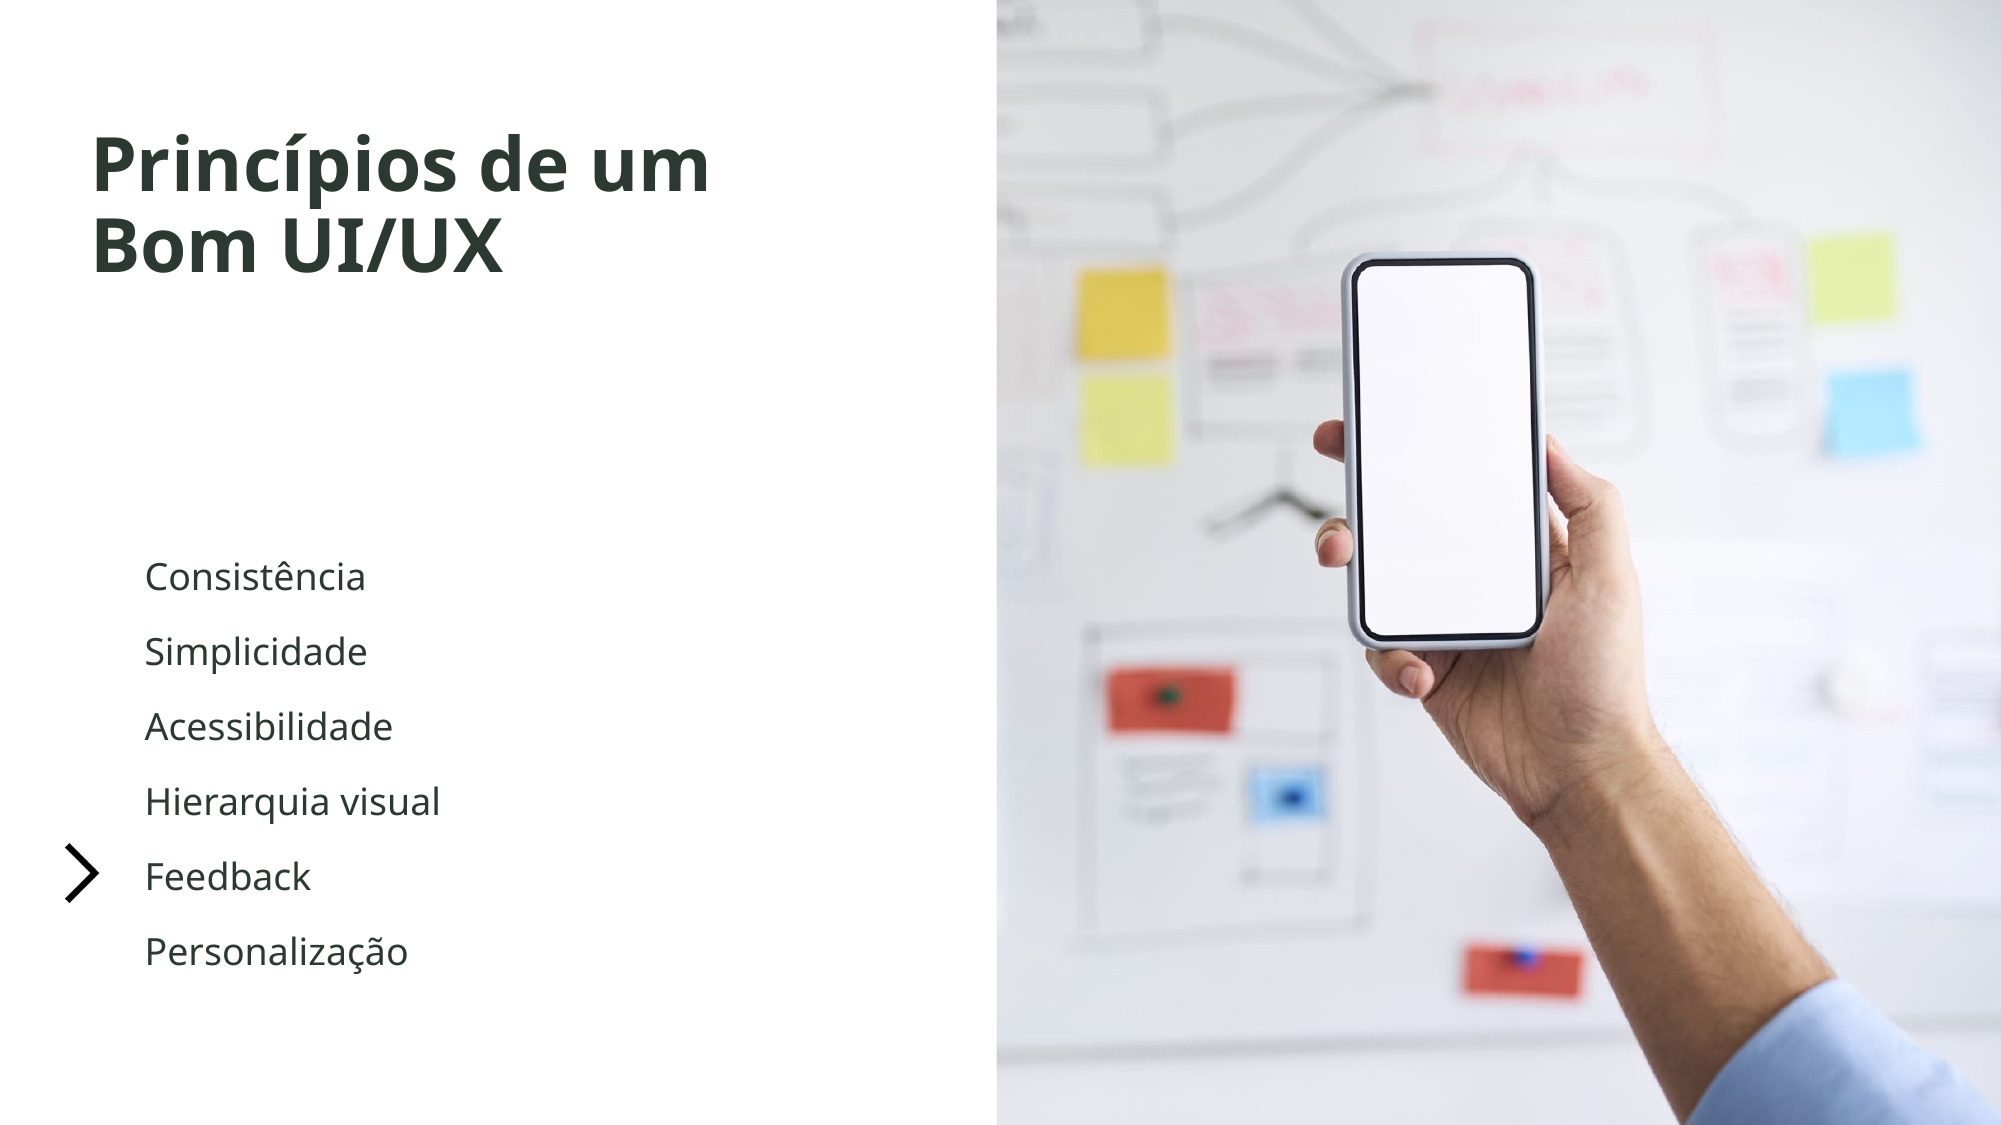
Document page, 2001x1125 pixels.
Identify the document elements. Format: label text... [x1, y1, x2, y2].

text_box Consistência Simplicidade Acessibilidade Hierarquia visual Feedback Personalização [129, 536, 942, 1031]
picture [31, 822, 133, 924]
title Princípios de um Bom UI/UX [75, 119, 888, 488]
picture [996, 0, 2001, 1125]
